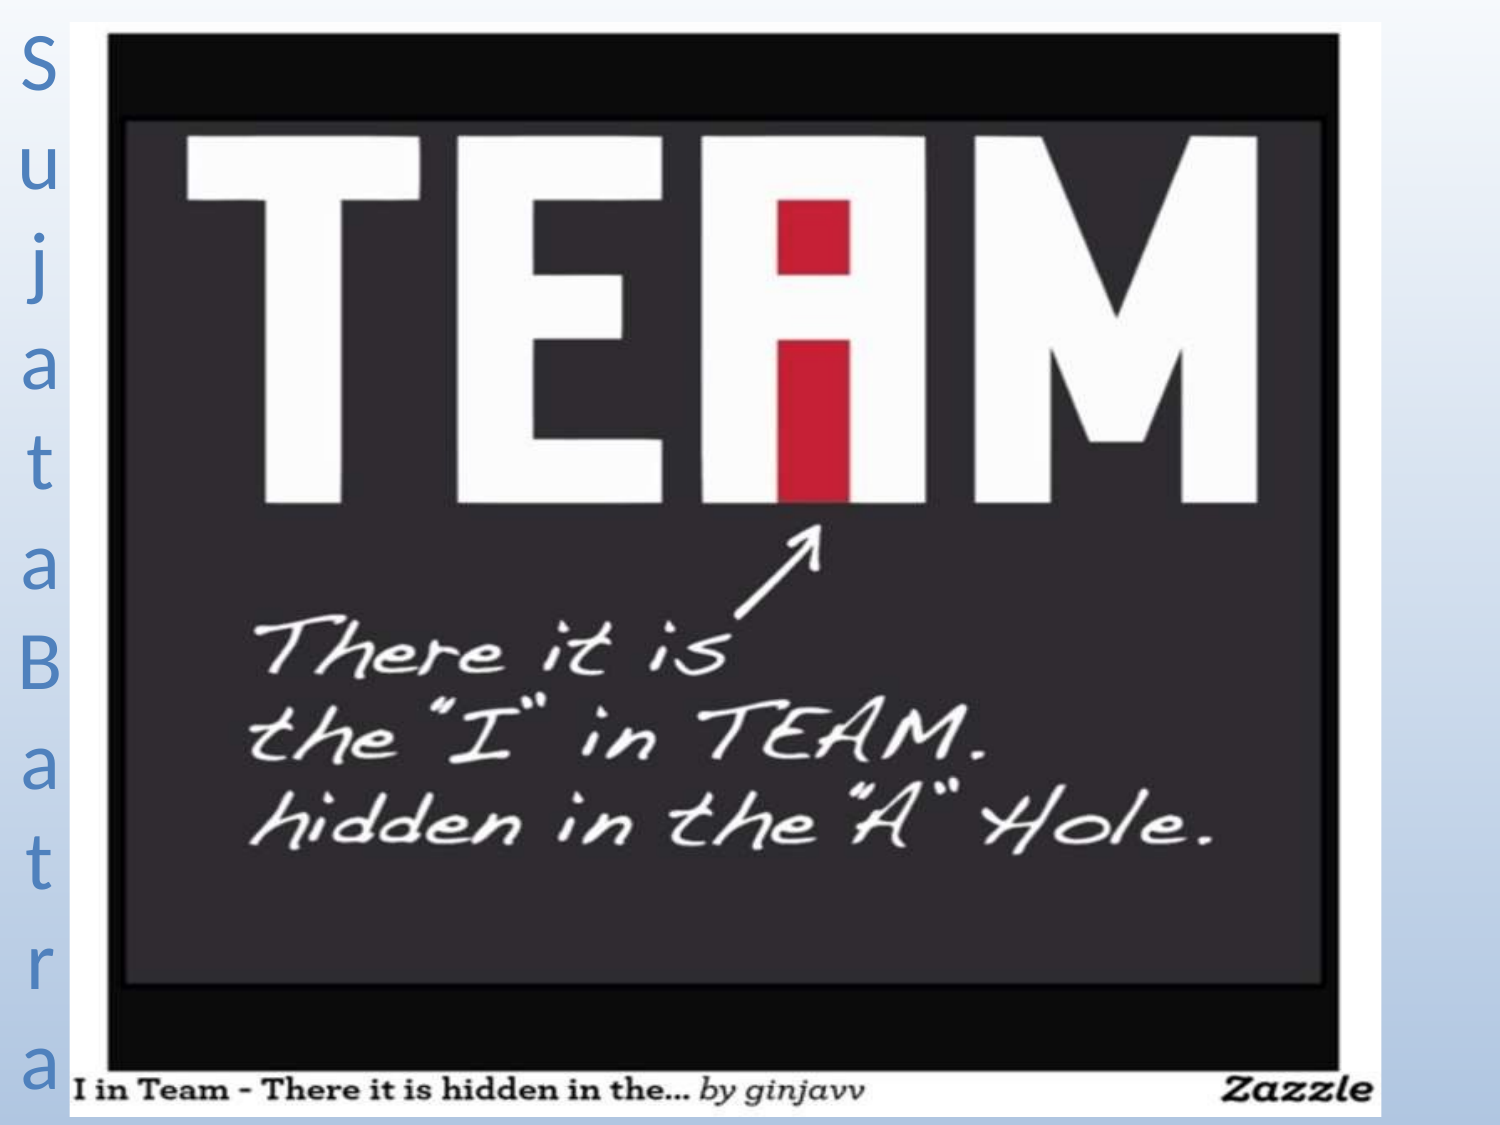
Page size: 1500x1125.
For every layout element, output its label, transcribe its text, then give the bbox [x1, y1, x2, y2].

text_box [69, 22, 1382, 1117]
text_box Sujata Batra [0, 0, 80, 1114]
